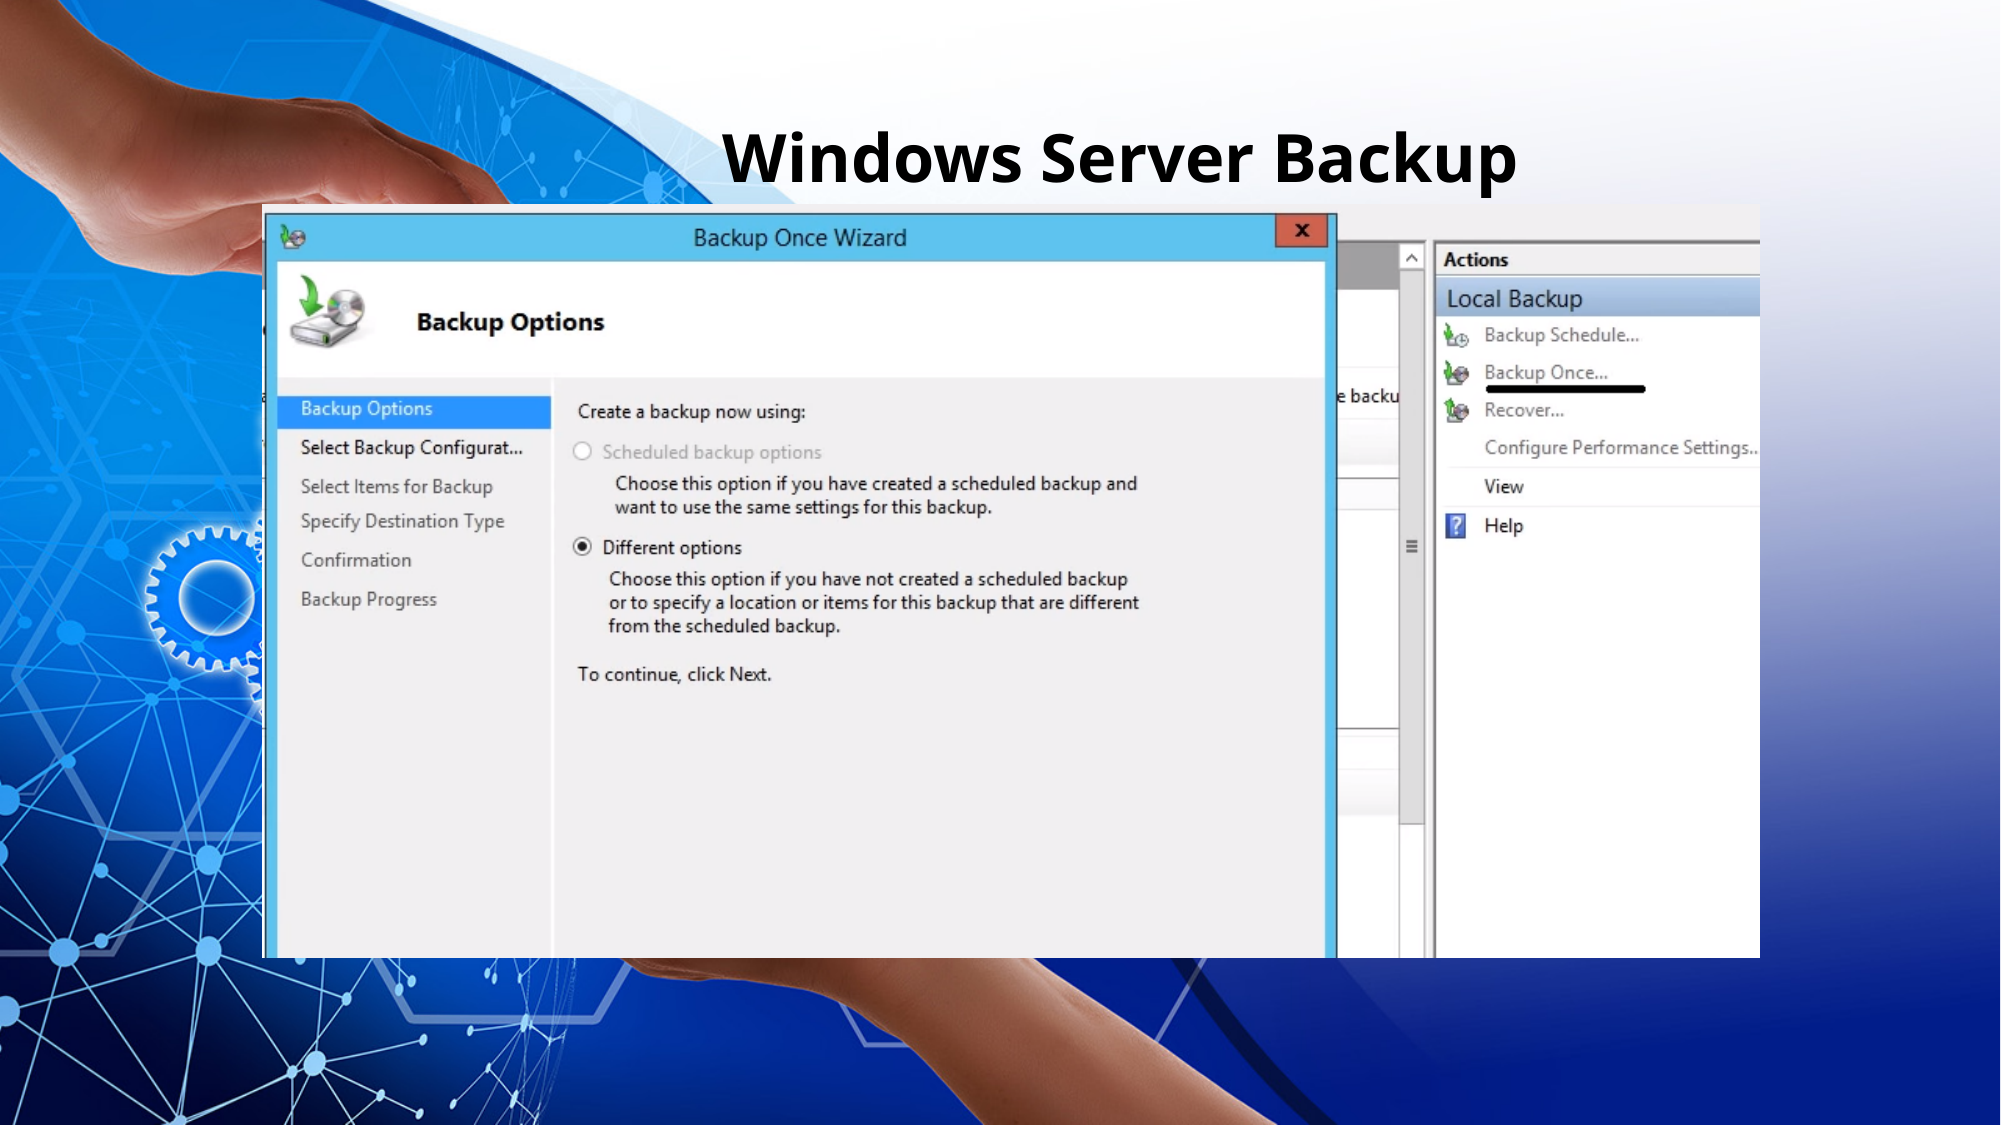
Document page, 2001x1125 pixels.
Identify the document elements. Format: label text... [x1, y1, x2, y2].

text_box Windows Server Backup [514, 108, 1729, 202]
picture [0, 0, 2001, 1125]
